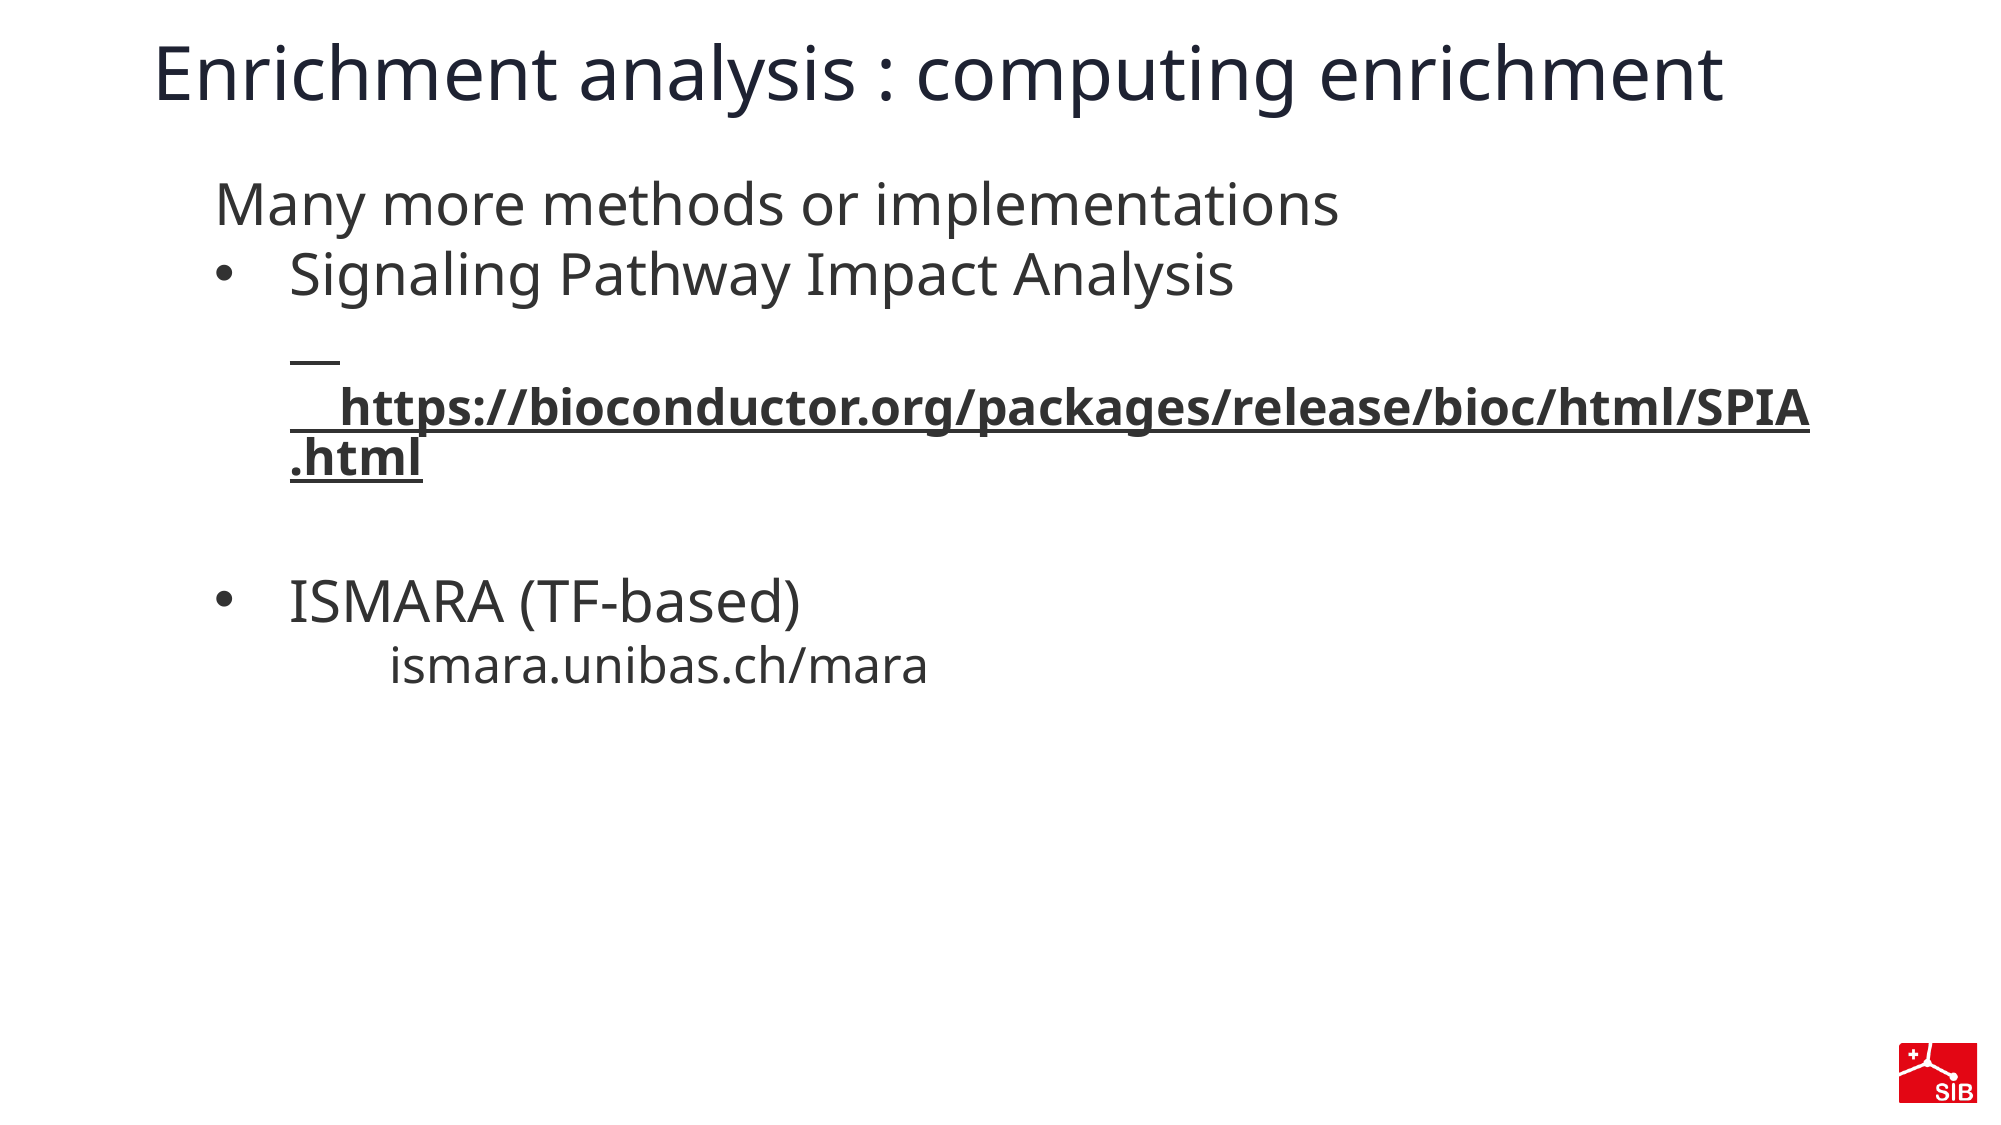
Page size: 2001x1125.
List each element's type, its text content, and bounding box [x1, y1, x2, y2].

title Enrichment analysis : computing enrichment [137, 42, 1863, 117]
text_box Many more methods or implementations Signaling Pathway Impact Analysis https://bioconductor.org/packages/release/bioc/html/SPIA.html ISMARA (TF-based) ismara.unibas.ch/mara [199, 159, 1826, 652]
